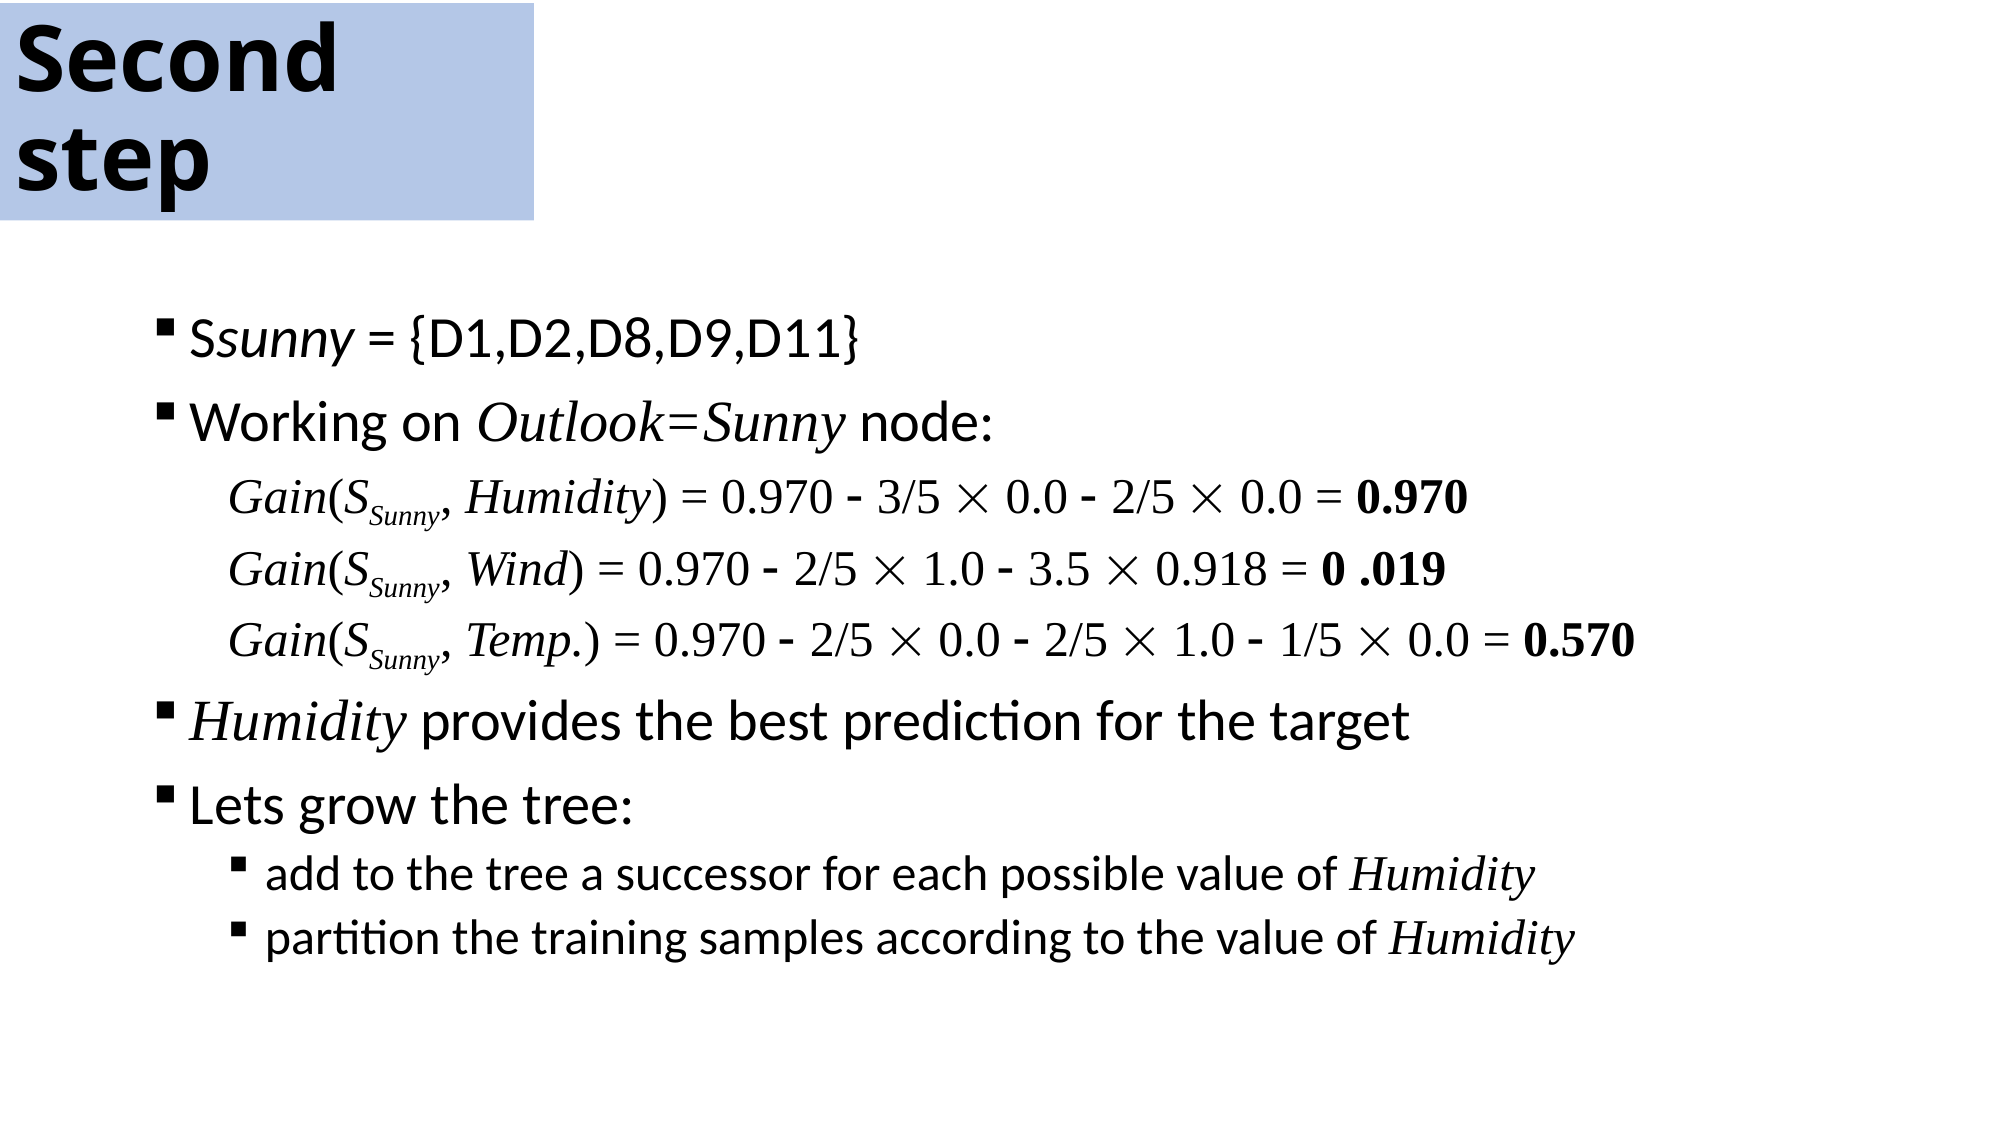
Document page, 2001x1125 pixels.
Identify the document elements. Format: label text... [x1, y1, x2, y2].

list Ssunny = {D1,D2,D8,D9,D11} Working on Outlook=Sunny node: Gain(SSunny, Humidity) = 0.970  3/5  0.0  2/5  0.0 = 0.970 Gain(SSunny, Wind) = 0.970  2/5  1.0  3.5  0.918 = 0 .019 Gain(SSunny, Temp.) = 0.970  2/5  0.0  2/5  1.0  1/5  0.0 = 0.570 Humidity provides the best prediction for the target Lets grow the tree: add to the tree a successor for each possible value of Humidity partition the training samples according to the value of Humidity [137, 299, 1863, 1014]
title Second step [0, 3, 534, 221]
